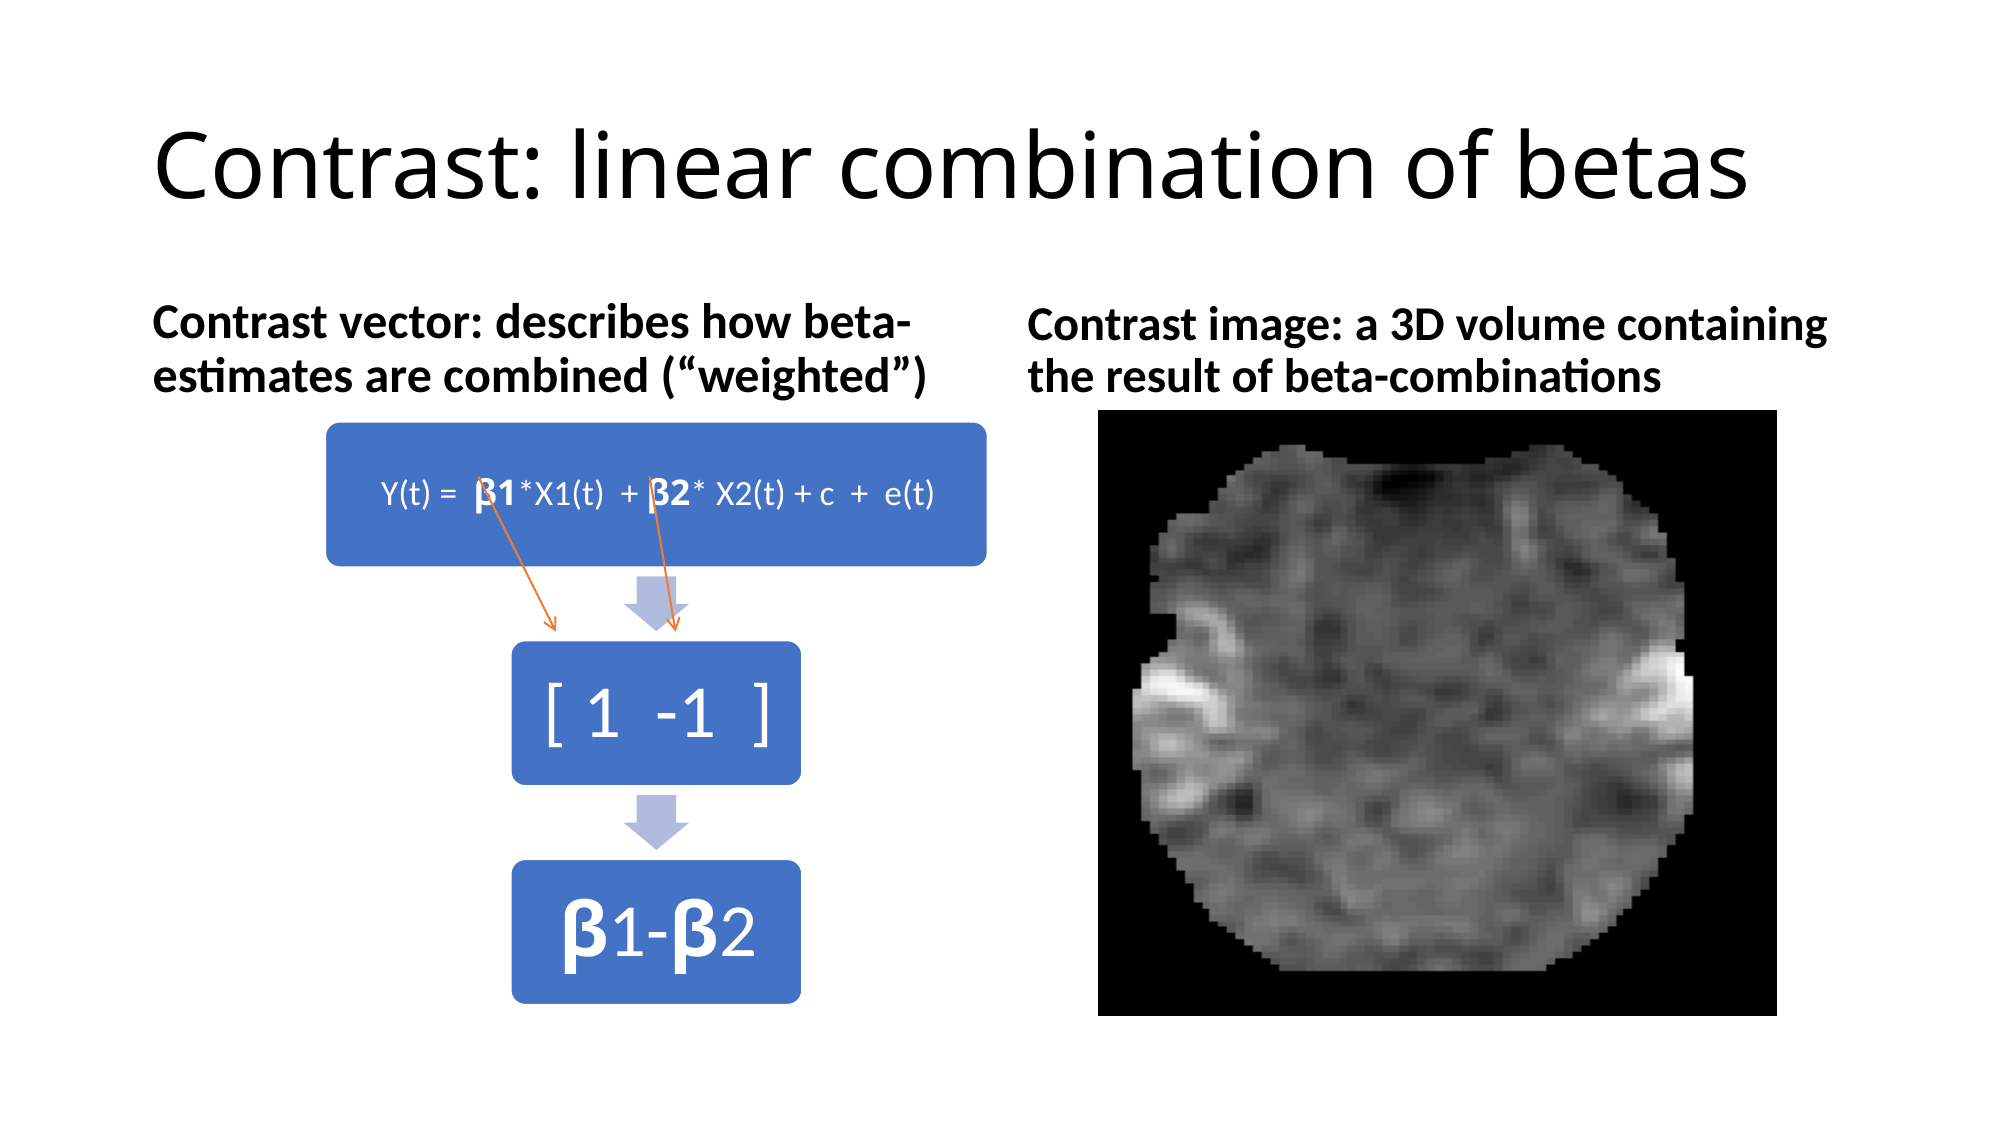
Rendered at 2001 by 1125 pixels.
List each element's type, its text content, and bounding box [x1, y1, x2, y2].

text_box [478, 476, 556, 632]
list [1012, 410, 1863, 1016]
title Contrast: linear combination of betas [137, 59, 1863, 278]
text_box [649, 476, 676, 632]
list Contrast vector: describes how beta-estimates are combined (“weighted”) [137, 275, 984, 411]
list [324, 421, 988, 1005]
list Contrast image: a 3D volume containing the result of beta-combinations [1012, 275, 1863, 410]
